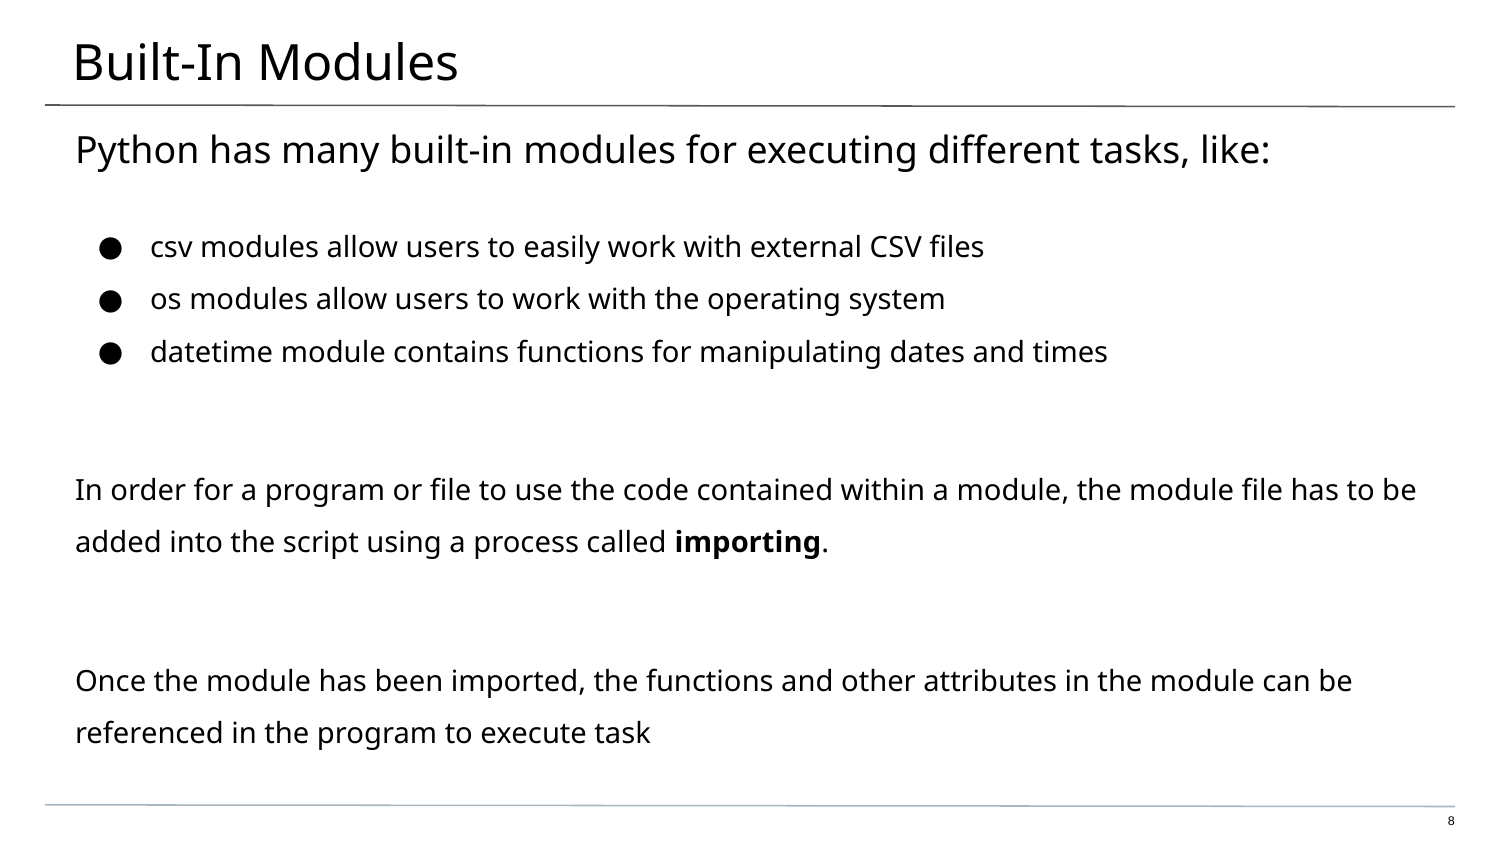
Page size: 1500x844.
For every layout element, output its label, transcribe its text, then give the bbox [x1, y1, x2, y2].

list csv modules allow users to easily work with external CSV files os modules allow users to work with the operating system datetime module contains functions for manipulating dates and times In order for a program or file to use the code contained within a module, the module file has to be added into the script using a process called importing. Once the module has been imported, the functions and other attributes in the module can be referenced in the program to execute task [0, 210, 1500, 805]
slide_number ‹#› [1412, 813, 1455, 831]
subtitle Python has many built-in modules for executing different tasks, like: [0, 110, 1500, 171]
title Built-In Modules [0, 0, 1500, 88]
